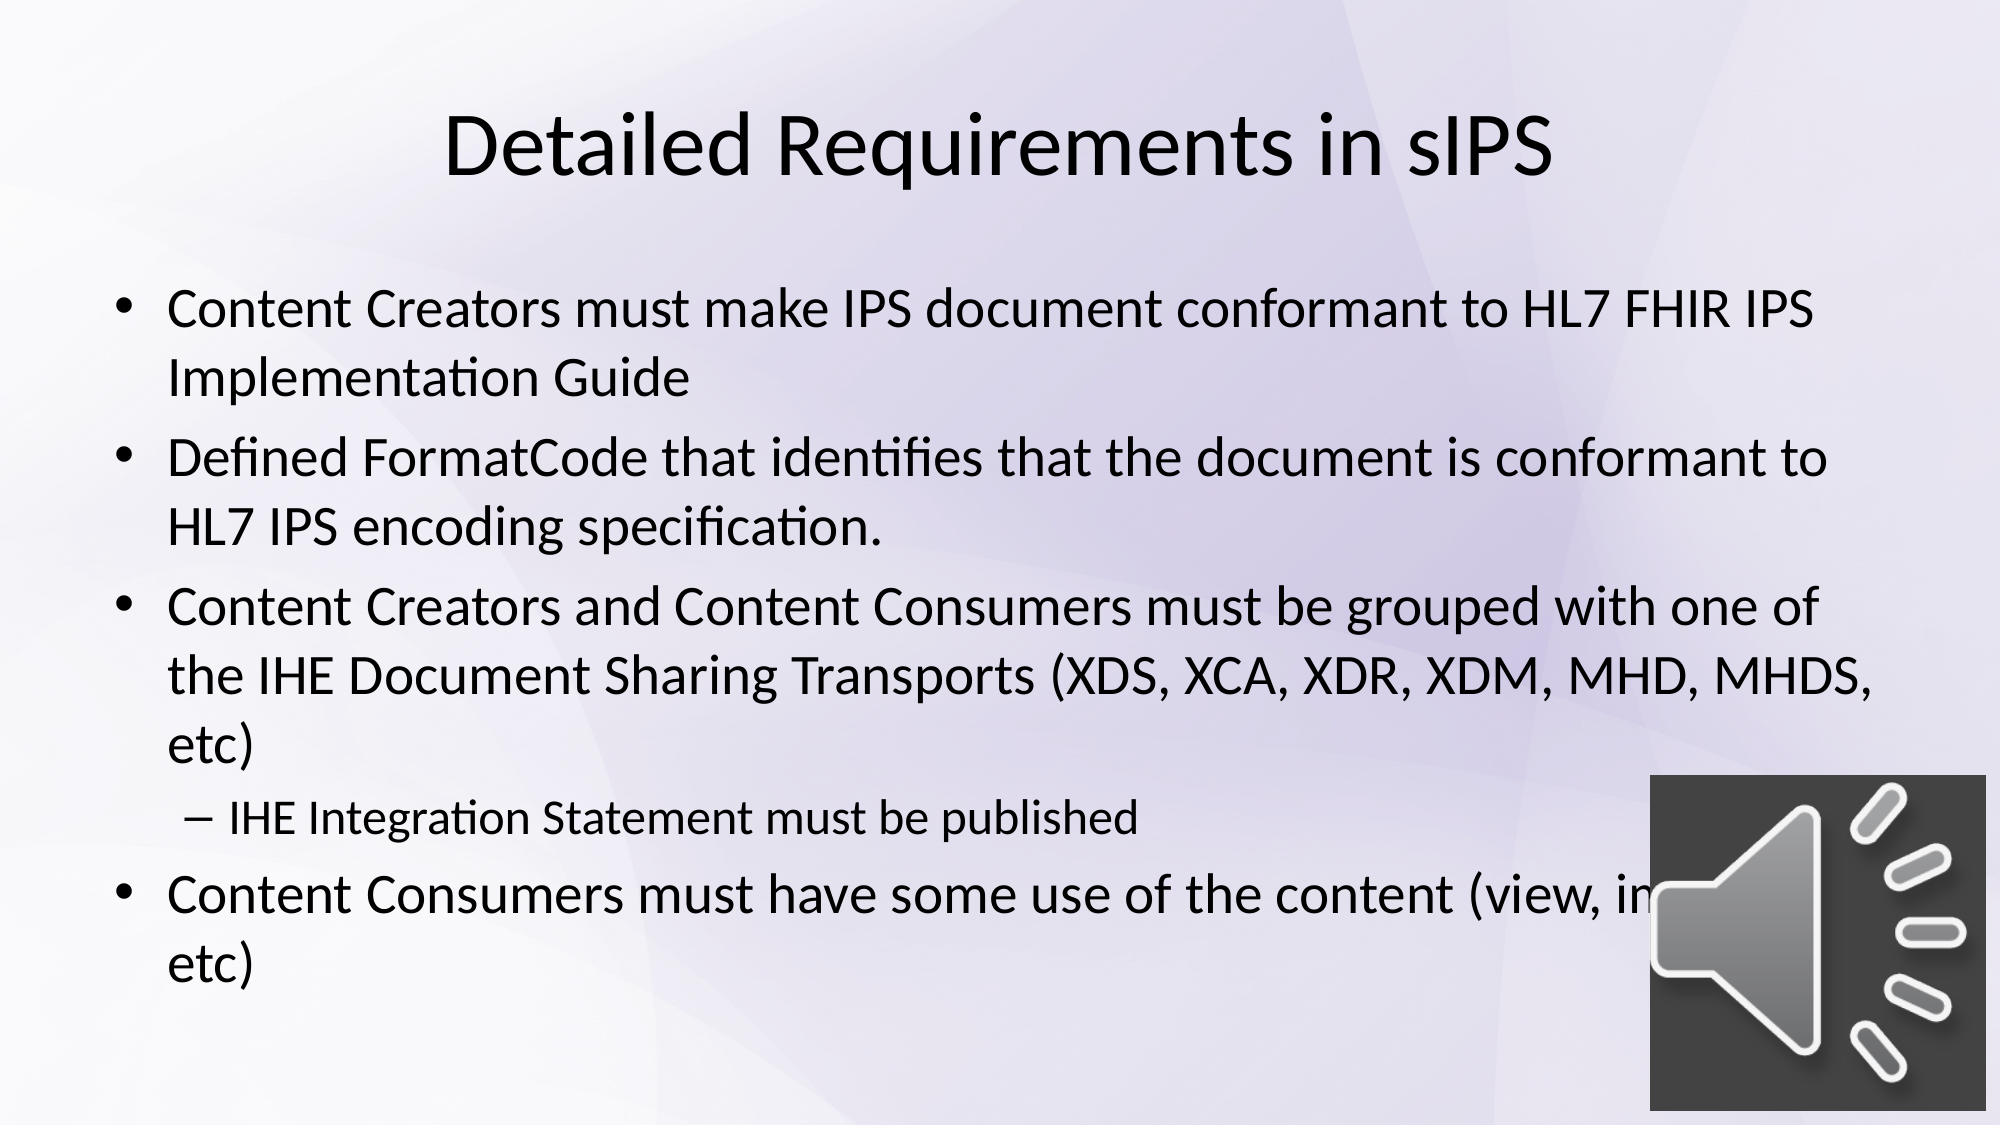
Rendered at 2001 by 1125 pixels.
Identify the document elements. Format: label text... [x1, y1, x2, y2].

title Detailed Requirements in sIPS [99, 45, 1900, 233]
list Content Creators must make IPS document conformant to HL7 FHIR IPS Implementation Guide Defined FormatCode that identifies that the document is conformant to HL7 IPS encoding specification. Content Creators and Content Consumers must be grouped with one of the IHE Document Sharing Transports (XDS, XCA, XDR, XDM, MHD, MHDS, etc) IHE Integration Statement must be published Content Consumers must have some use of the content (view, import, etc) [99, 262, 1900, 1005]
picture [1648, 773, 1987, 1112]
